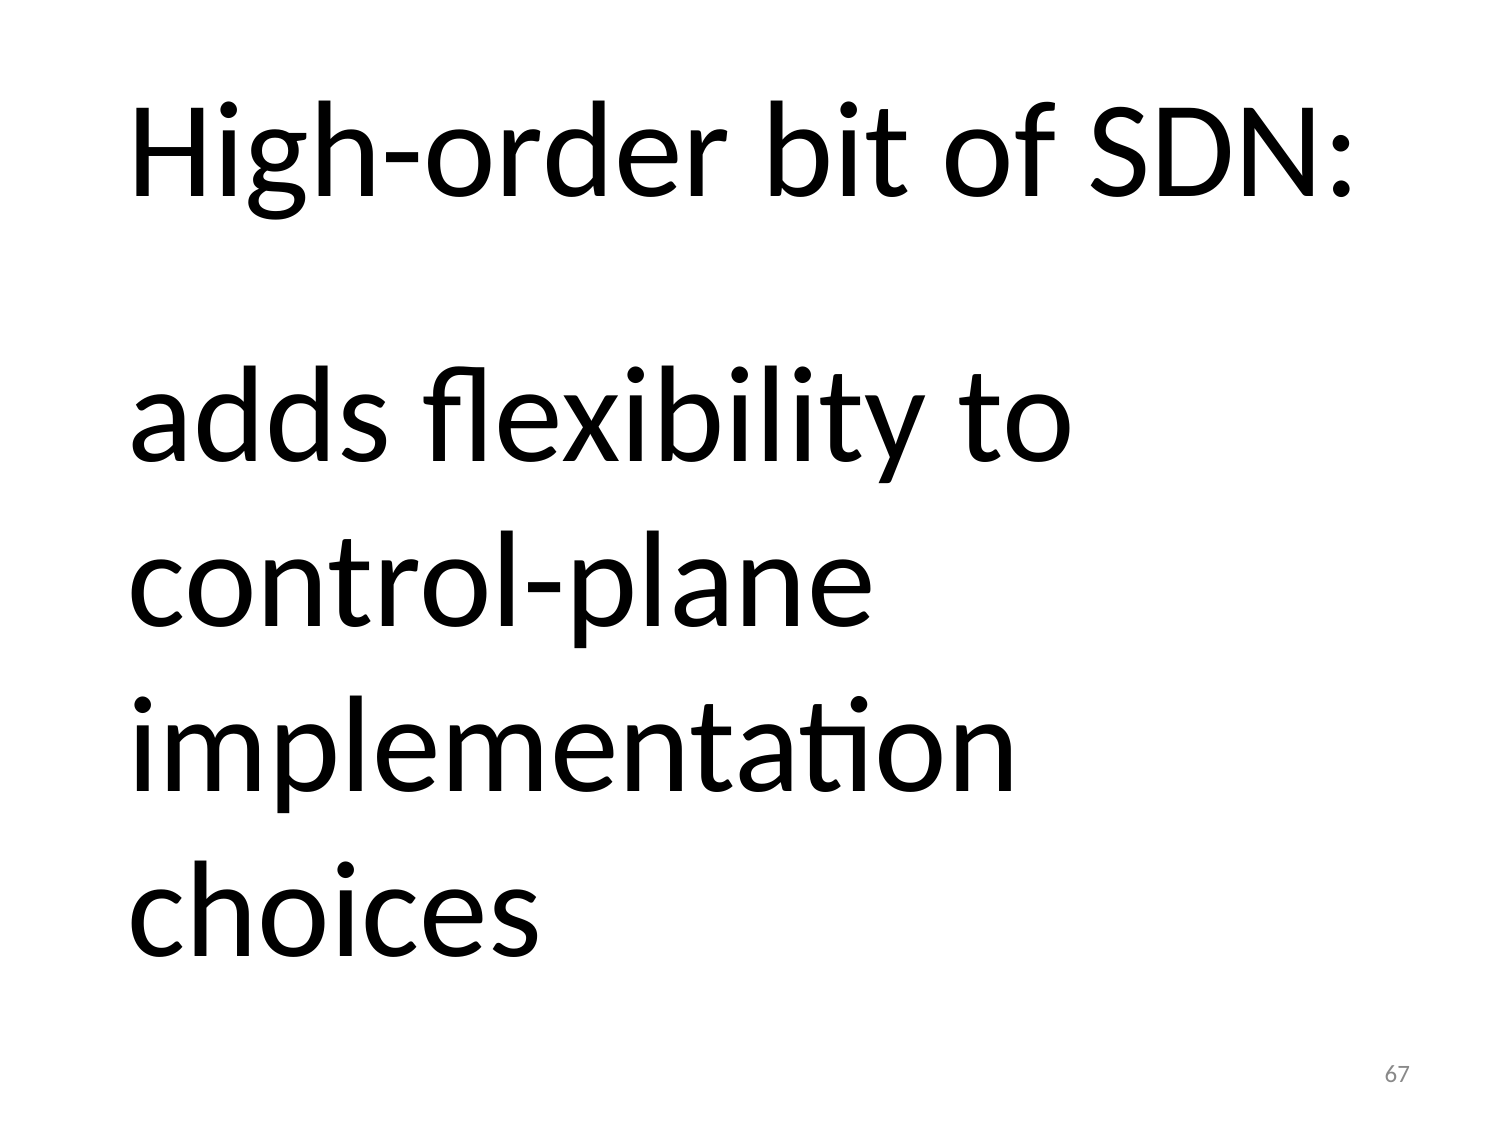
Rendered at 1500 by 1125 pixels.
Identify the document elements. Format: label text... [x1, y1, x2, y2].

slide_number 67 [1074, 1042, 1425, 1103]
title High-order bit of SDN: adds flexibility to control-plane implementation choices [112, 400, 1388, 642]
